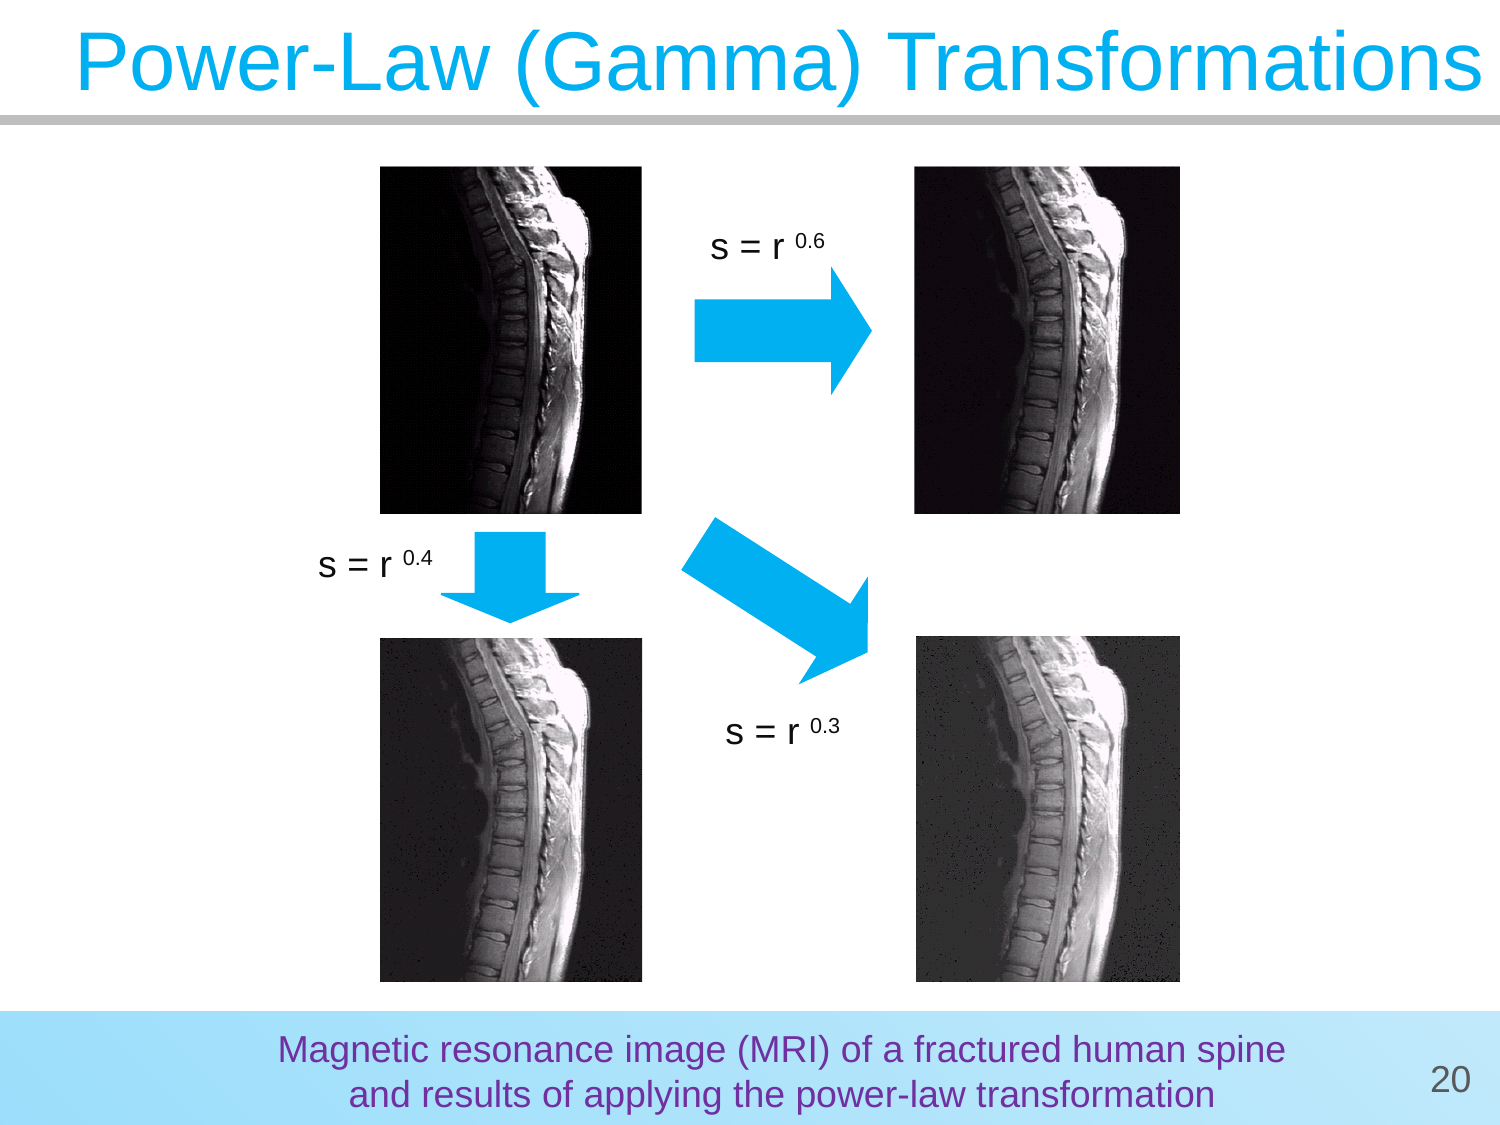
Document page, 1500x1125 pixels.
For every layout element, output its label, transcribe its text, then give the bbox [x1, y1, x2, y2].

text_box s = r 0.6 [695, 214, 909, 275]
picture [914, 162, 1182, 514]
text_box s = r 0.4 [303, 532, 580, 592]
text_box Magnetic resonance image (MRI) of a fractured human spine and results of applying the power-law transformation [235, 1017, 1329, 1123]
text_box [441, 592, 580, 623]
text_box Power-Law (Gamma) Transformations [0, 0, 1500, 121]
text_box [695, 275, 871, 392]
text_box s = r 0.3 [710, 699, 909, 760]
picture [376, 162, 642, 514]
text_box [682, 518, 867, 682]
picture [376, 634, 643, 987]
picture [914, 632, 1182, 987]
